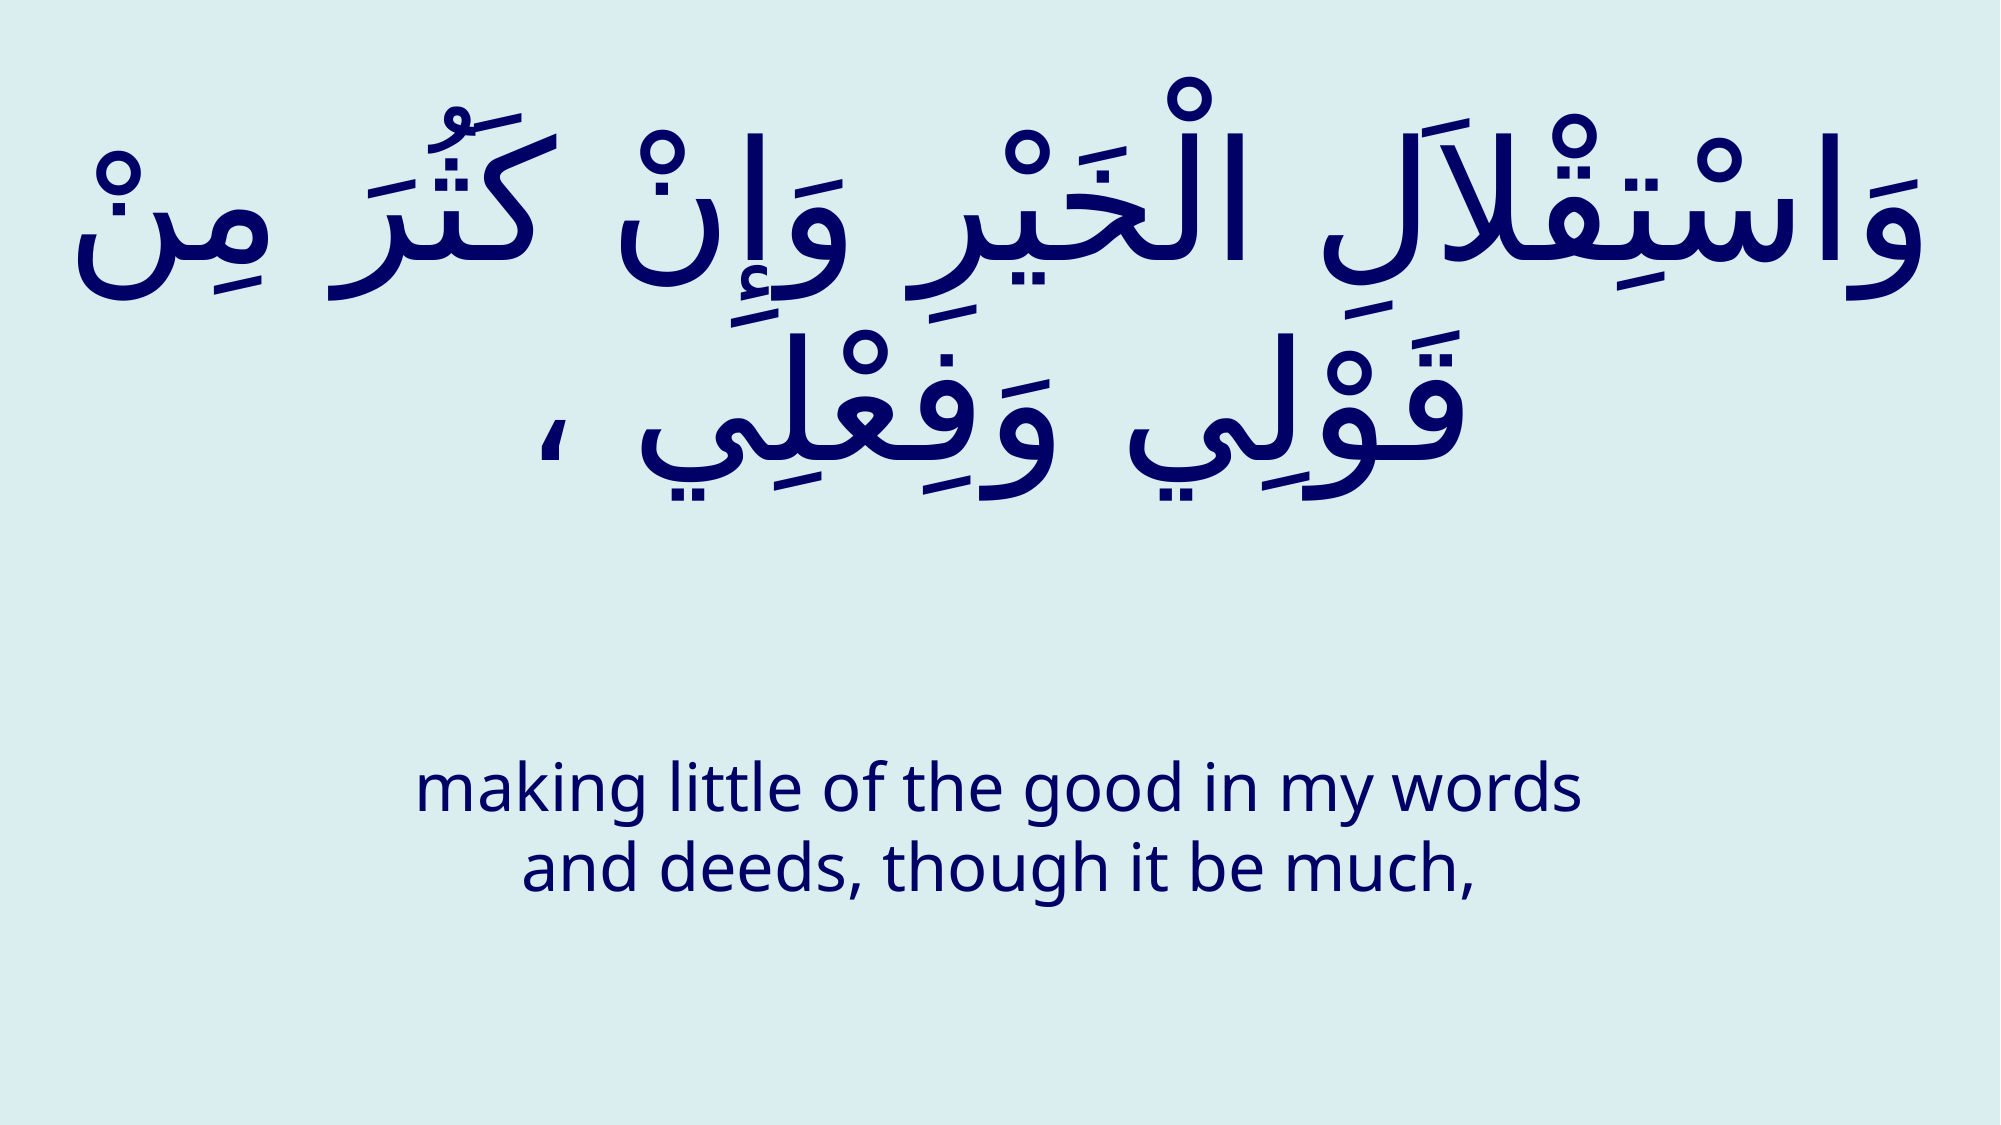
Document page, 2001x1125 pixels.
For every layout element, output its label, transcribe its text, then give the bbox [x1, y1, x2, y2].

title وَاسْتِقْلاَلِ الْخَيْرِ وَإِنْ كَثُرَ مِنْ قَوْلِي وَفِعْلِي ، [0, 200, 2000, 388]
list making little of the good in my words and deeds, though it be much, [356, 737, 1644, 1050]
